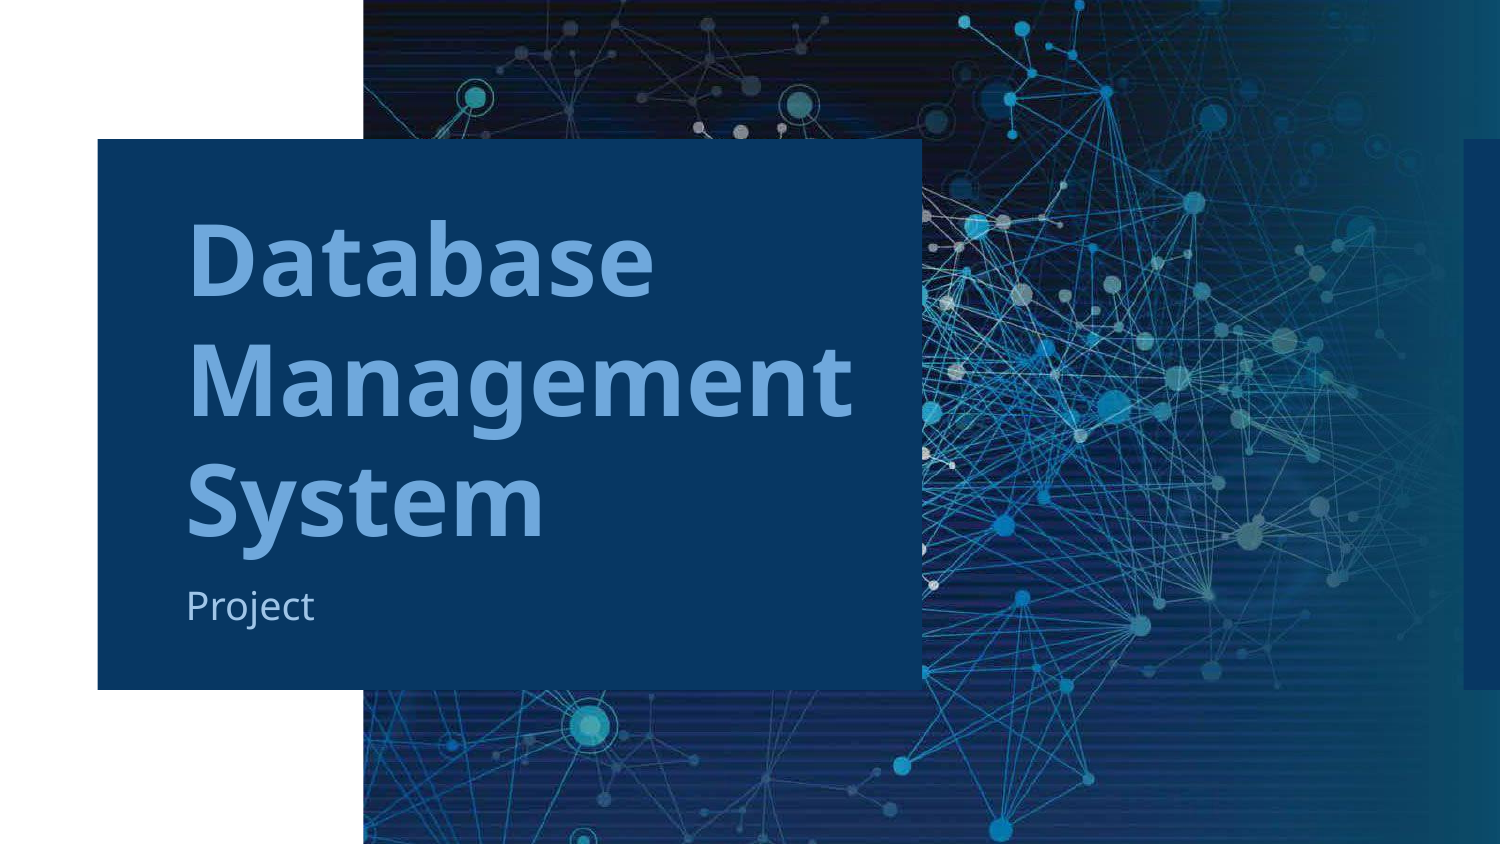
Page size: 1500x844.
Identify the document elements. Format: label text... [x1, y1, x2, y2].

subtitle Project [170, 572, 357, 644]
title Database Management System [170, 279, 357, 572]
picture [362, 0, 1500, 844]
text_box [97, 139, 357, 690]
